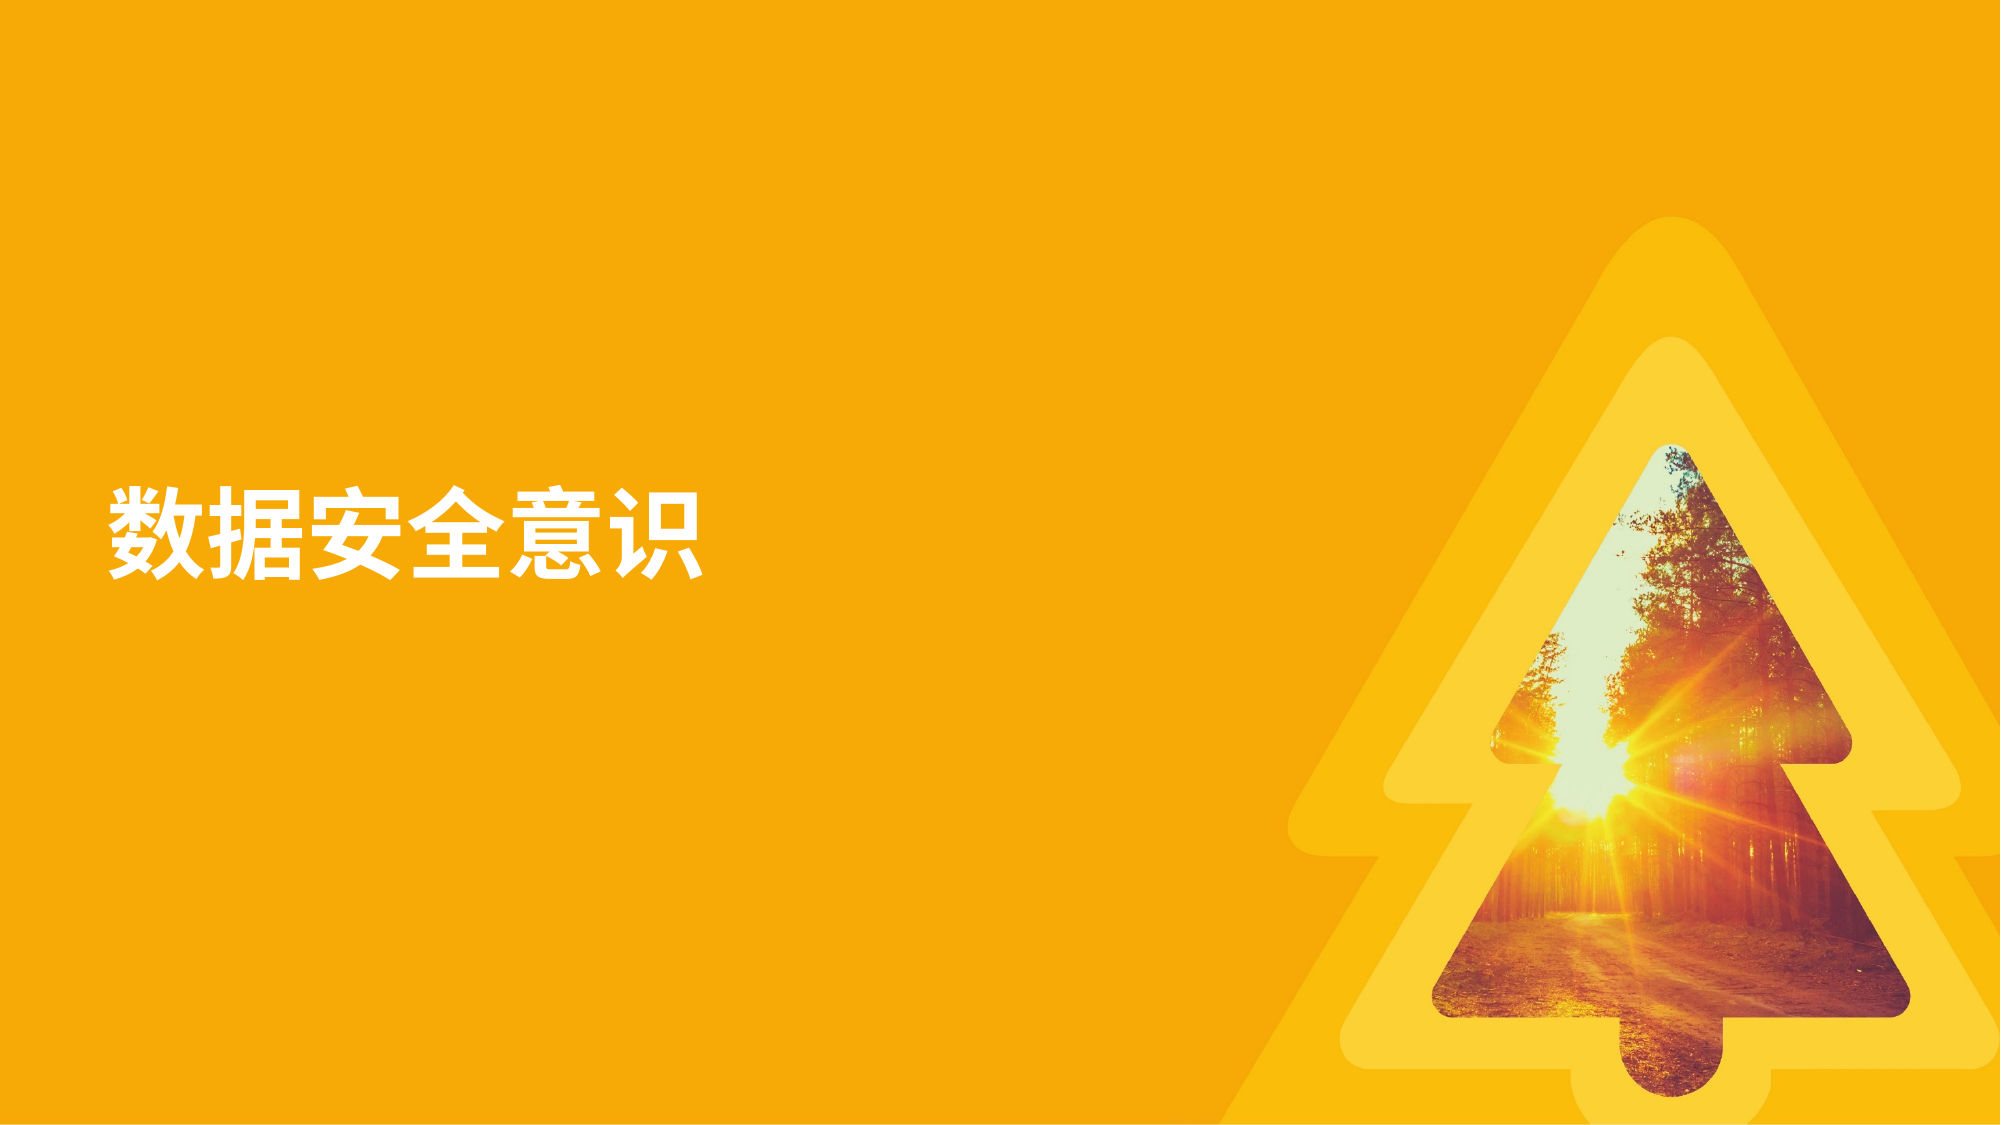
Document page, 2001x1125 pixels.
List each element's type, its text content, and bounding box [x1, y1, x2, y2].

picture [0, 0, 2000, 1125]
title 数据安全意识 [91, 475, 1817, 604]
